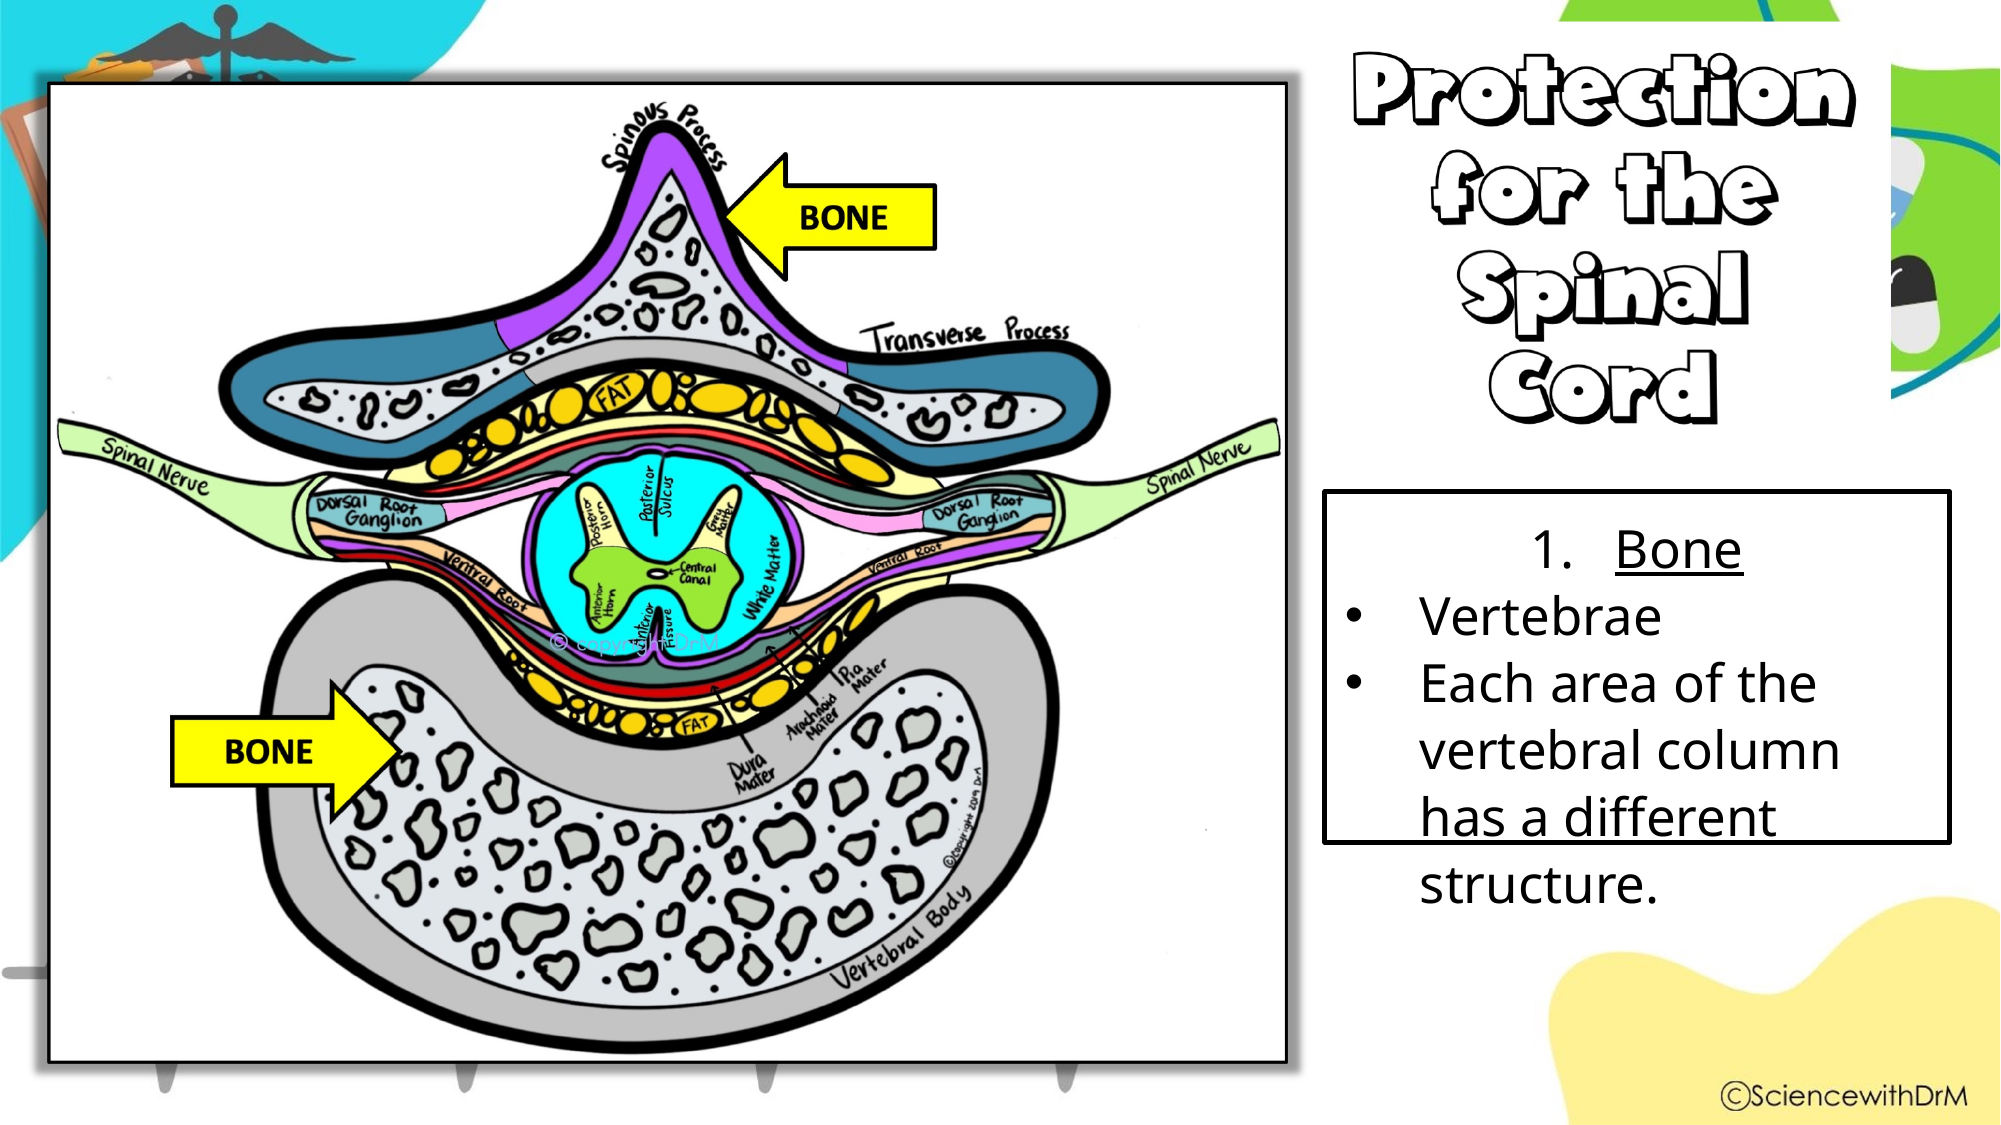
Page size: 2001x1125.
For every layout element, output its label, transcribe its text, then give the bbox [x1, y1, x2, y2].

picture [0, 0, 2001, 1125]
text_box Bone Vertebrae Each area of the vertebral column has a different structure. [1324, 491, 1950, 843]
